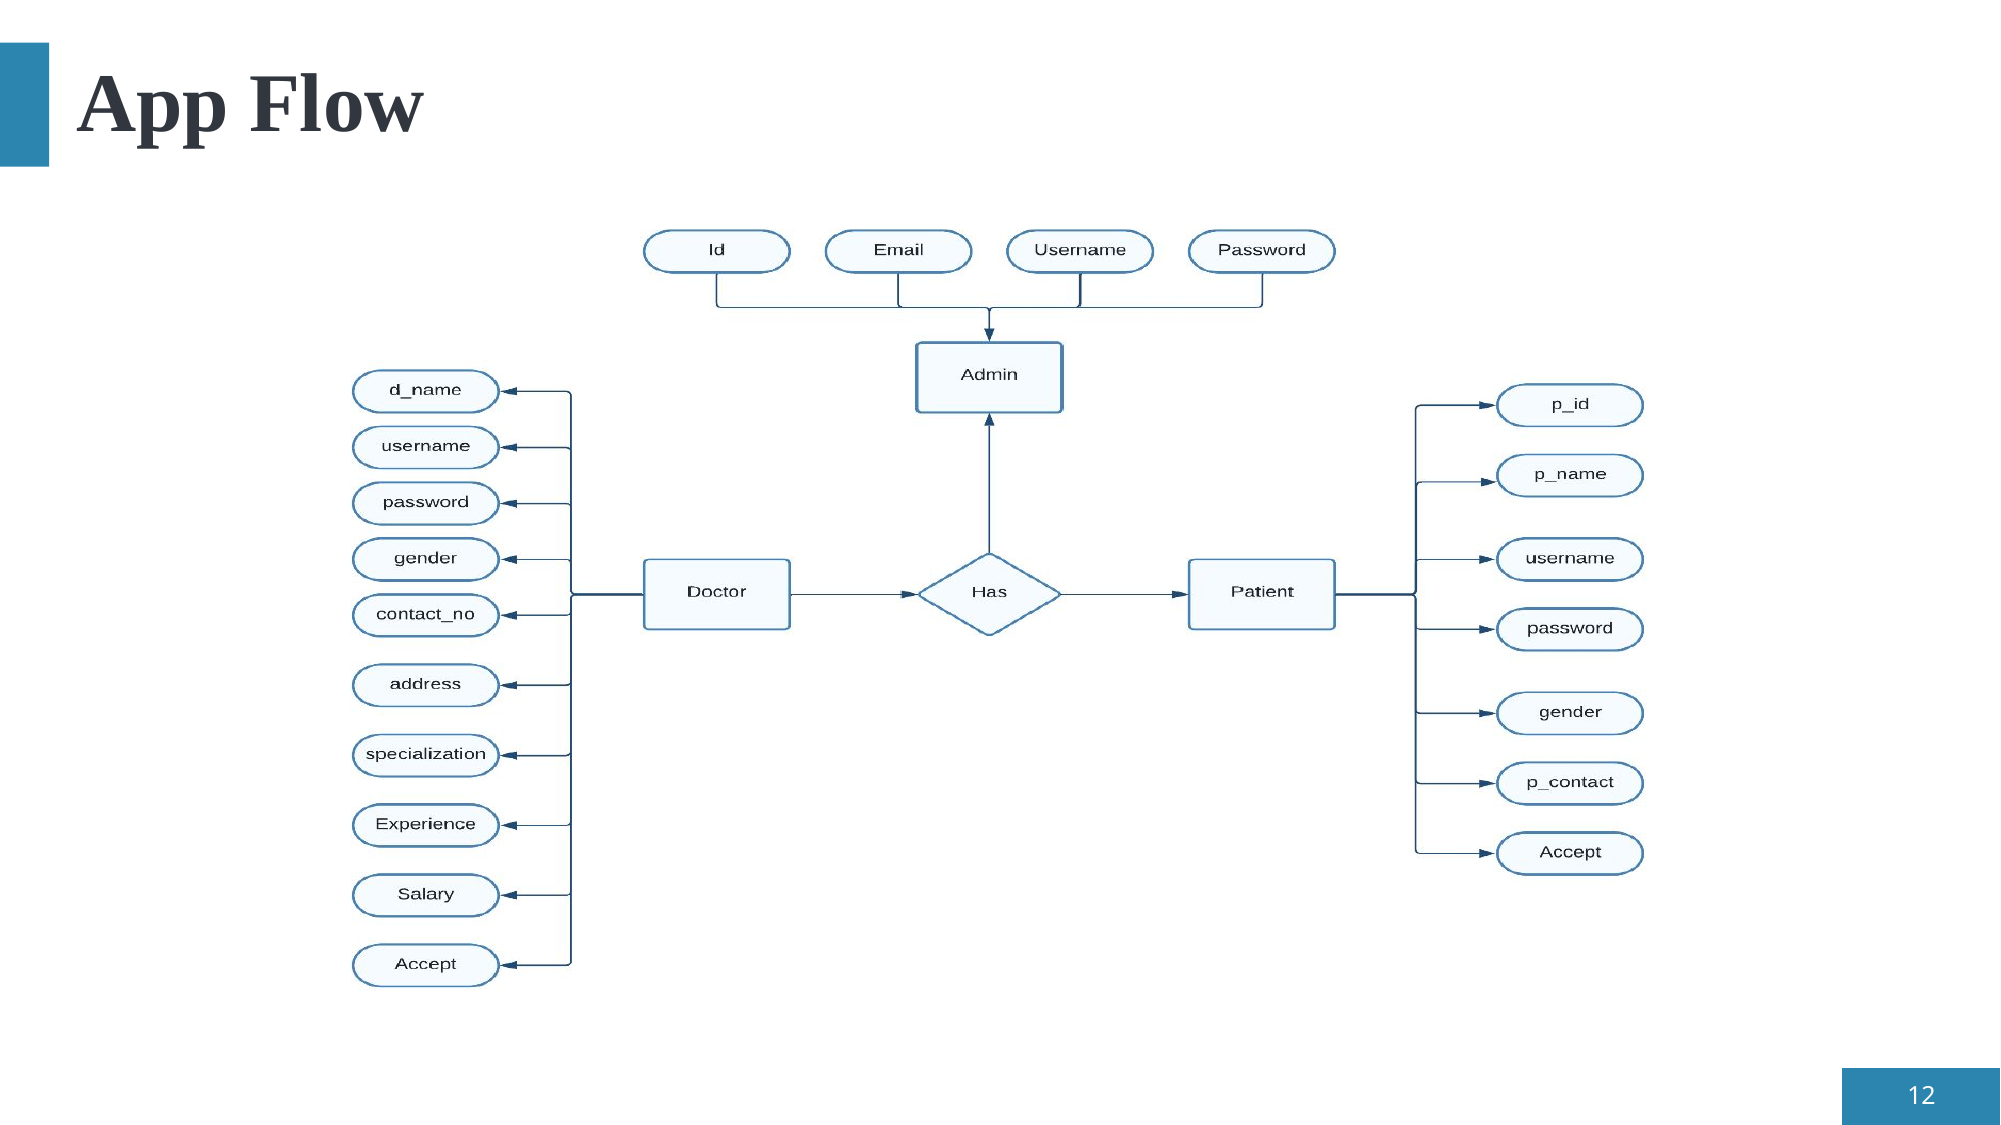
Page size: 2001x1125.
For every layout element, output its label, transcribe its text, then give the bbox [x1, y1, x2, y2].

title App Flow [60, 42, 1951, 168]
slide_number 12 [1889, 1079, 1951, 1114]
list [316, 202, 1681, 1014]
